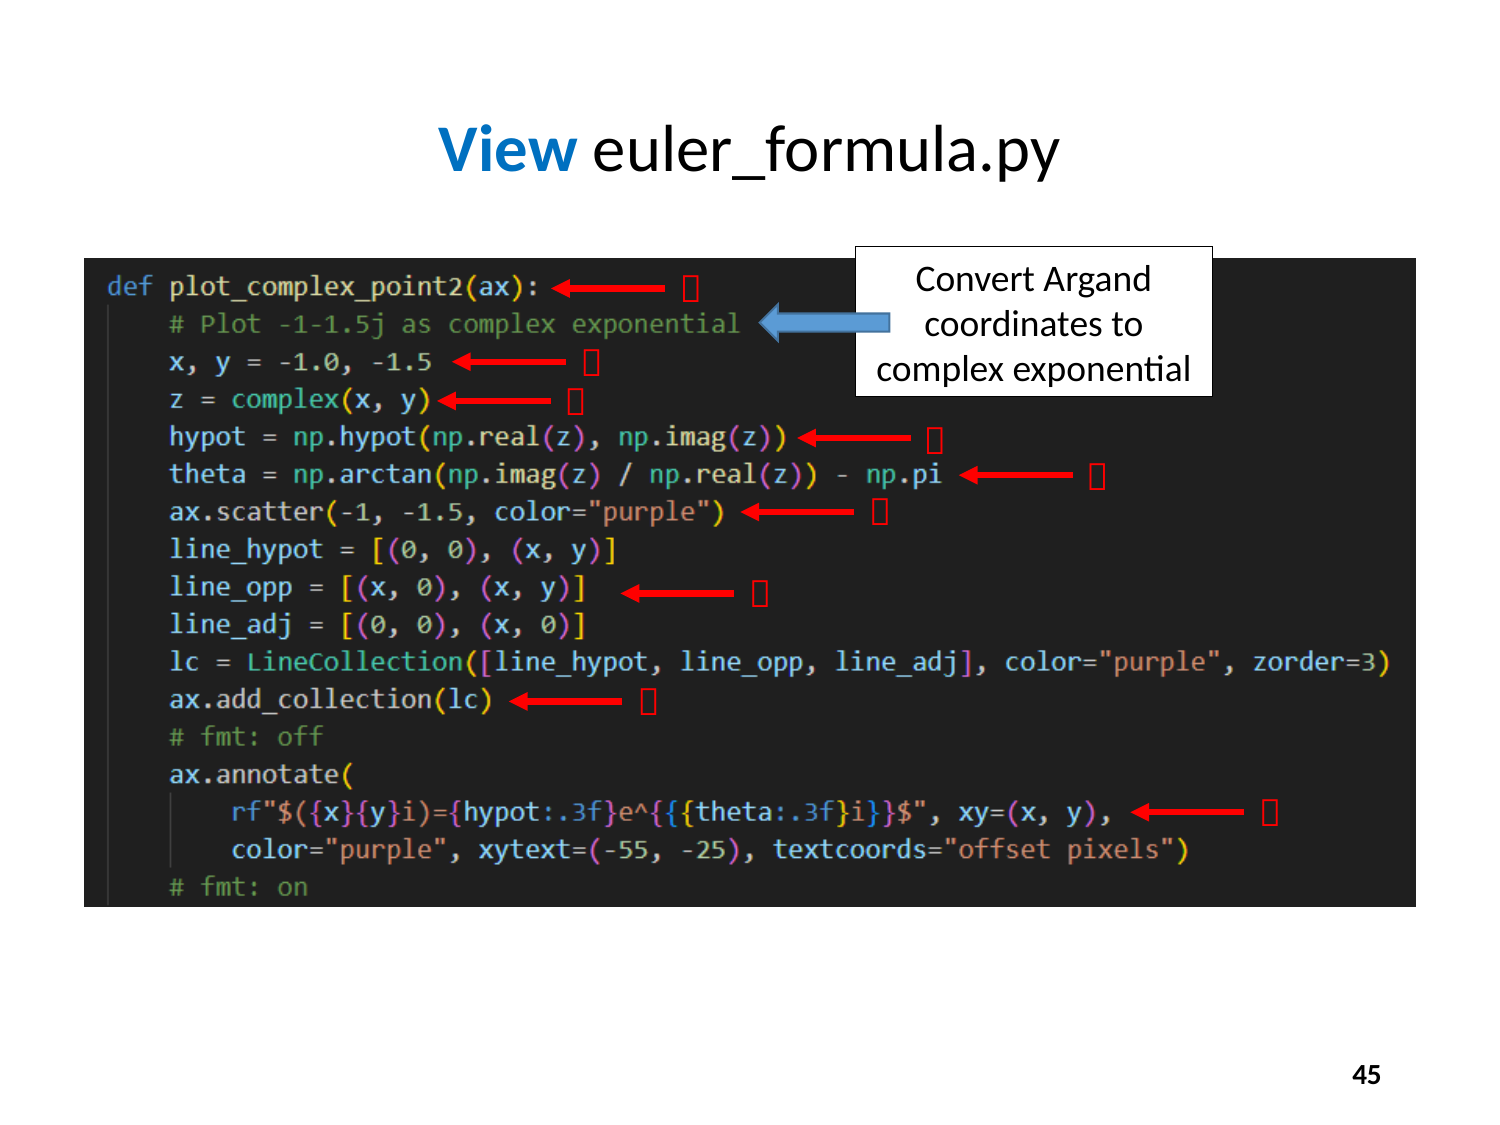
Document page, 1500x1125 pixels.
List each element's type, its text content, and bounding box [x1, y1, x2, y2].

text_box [958, 445, 1135, 506]
text_box View euler_formula.py [103, 59, 1397, 241]
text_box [759, 246, 1213, 399]
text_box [451, 331, 629, 392]
slide_number 45 [1059, 1042, 1397, 1103]
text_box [508, 670, 686, 732]
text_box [551, 258, 728, 319]
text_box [620, 562, 798, 624]
picture [84, 258, 1416, 907]
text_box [1130, 781, 1307, 842]
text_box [797, 409, 972, 471]
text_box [740, 480, 917, 542]
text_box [436, 370, 613, 432]
